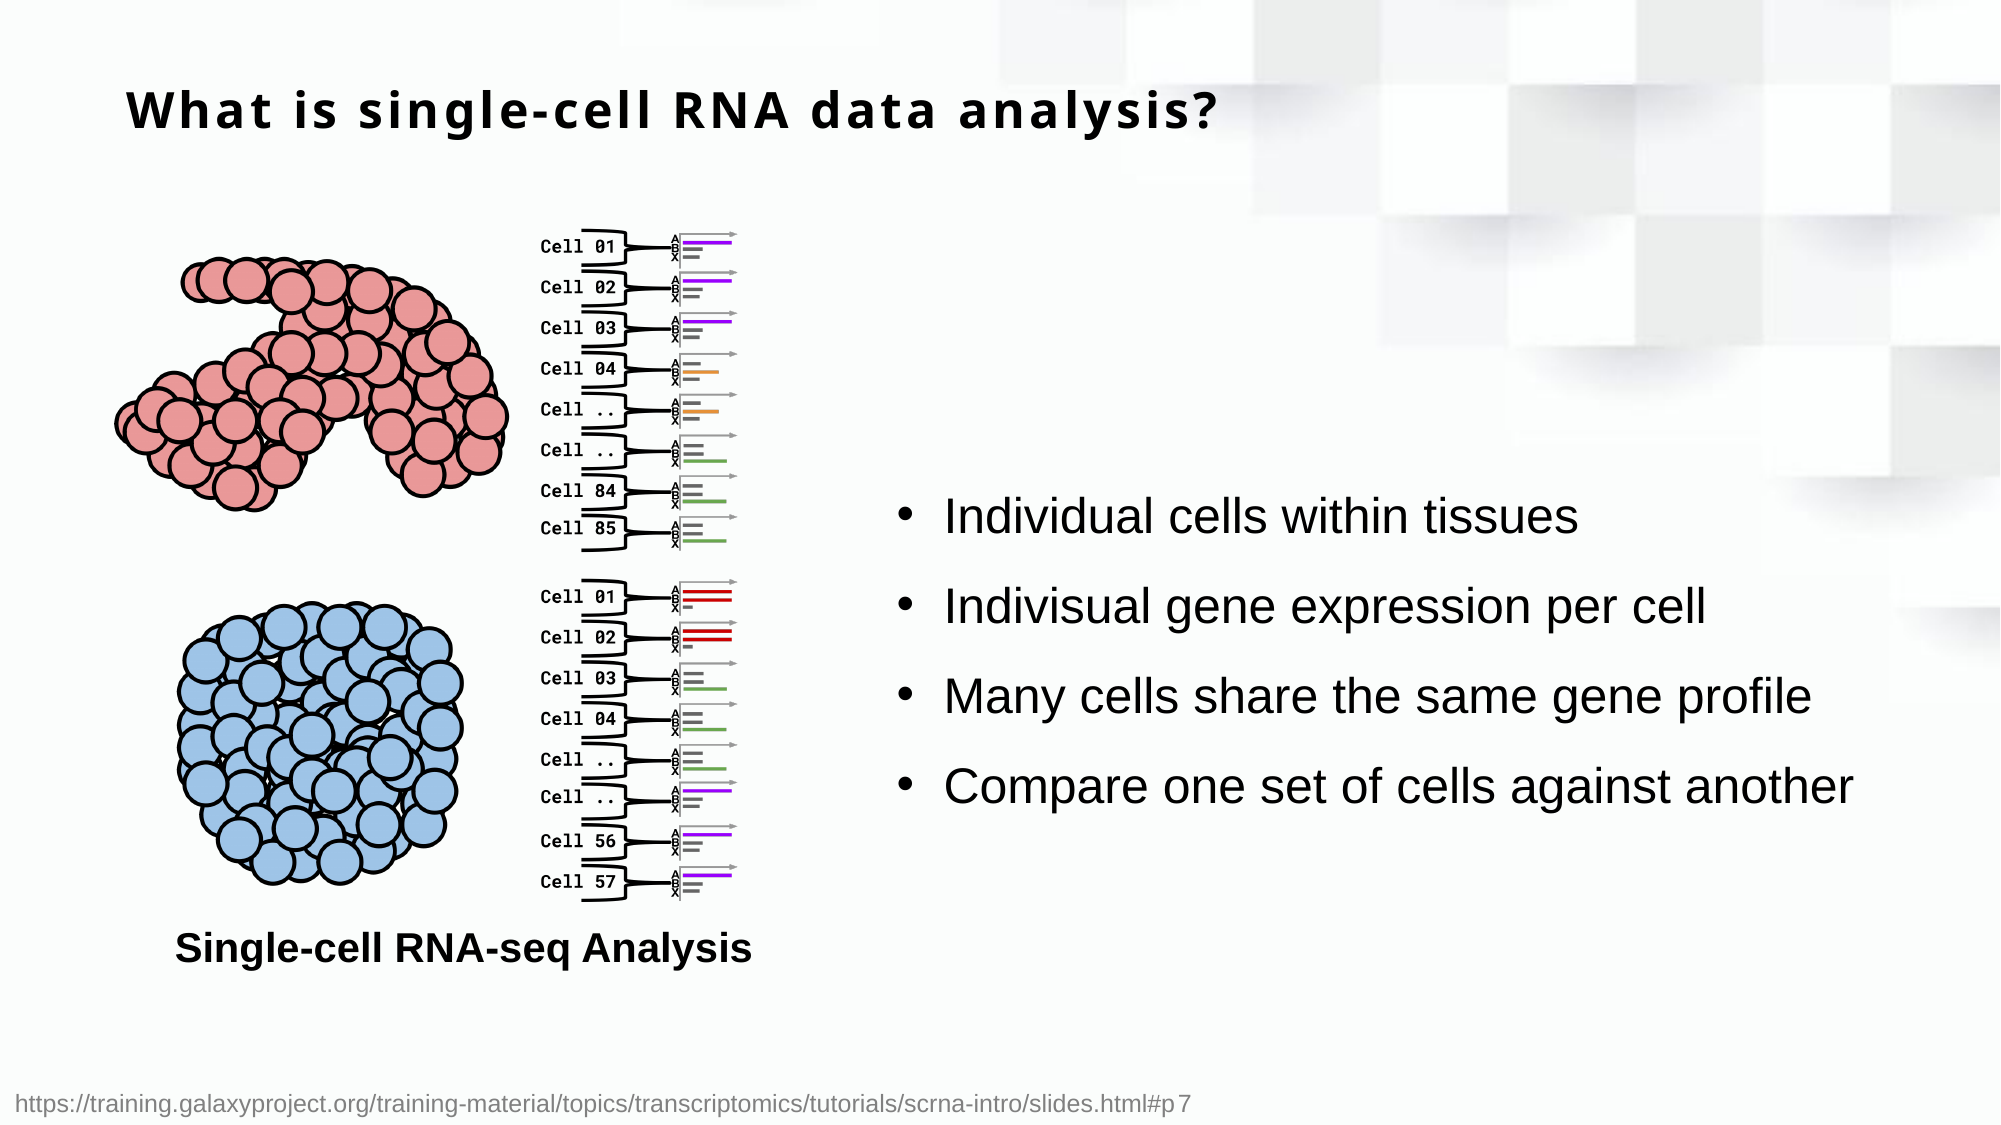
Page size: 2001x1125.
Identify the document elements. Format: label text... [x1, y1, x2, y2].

picture [0, 0, 2001, 1125]
text_box Single-cell RNA-seq Analysis [160, 913, 939, 979]
title What is single-cell RNA data analysis? [109, 72, 1891, 146]
text_box Individual cells within tissues Indivisual gene expression per cell Many cells share the same gene profile Compare one set of cells against another [978, 446, 1891, 821]
text_box https://training.galaxyproject.org/training-material/topics/transcriptomics/tutorials/scrna-intro/slides.html#p7 [0, 1079, 1312, 1125]
